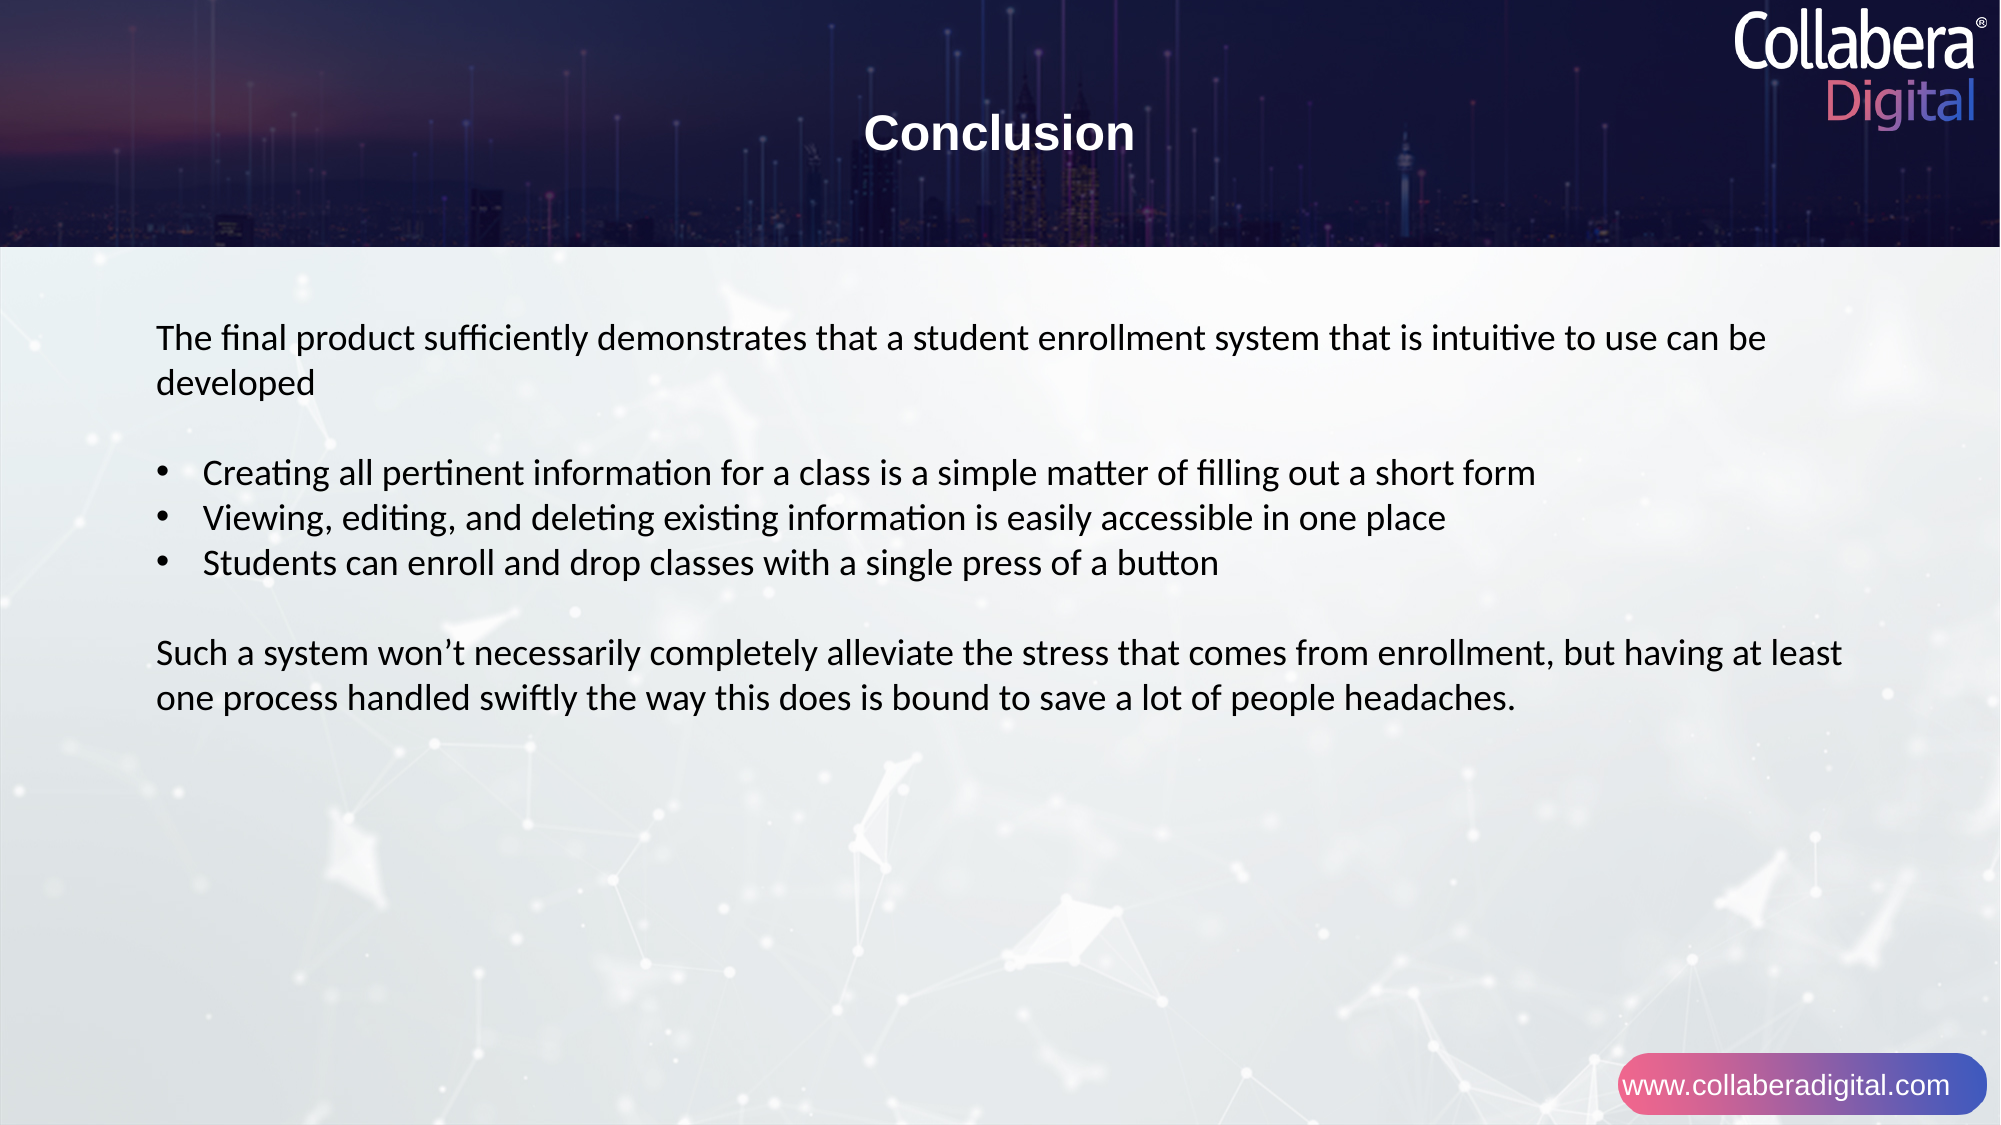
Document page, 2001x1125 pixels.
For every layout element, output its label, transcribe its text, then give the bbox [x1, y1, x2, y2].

picture [0, 0, 2000, 1125]
text_box Conclusion [842, 93, 1158, 168]
text_box The final product sufficiently demonstrates that a student enrollment system that is intuitive to use can be developed Creating all pertinent information for a class is a simple matter of filling out a short form Viewing, editing, and deleting existing information is easily accessible in one place Students can enroll and drop classes with a single press of a button Such a system won’t necessarily completely alleviate the stress that comes from enrollment, but having at least one process handled swiftly the way this does is bound to save a lot of people headaches. [141, 305, 1871, 726]
